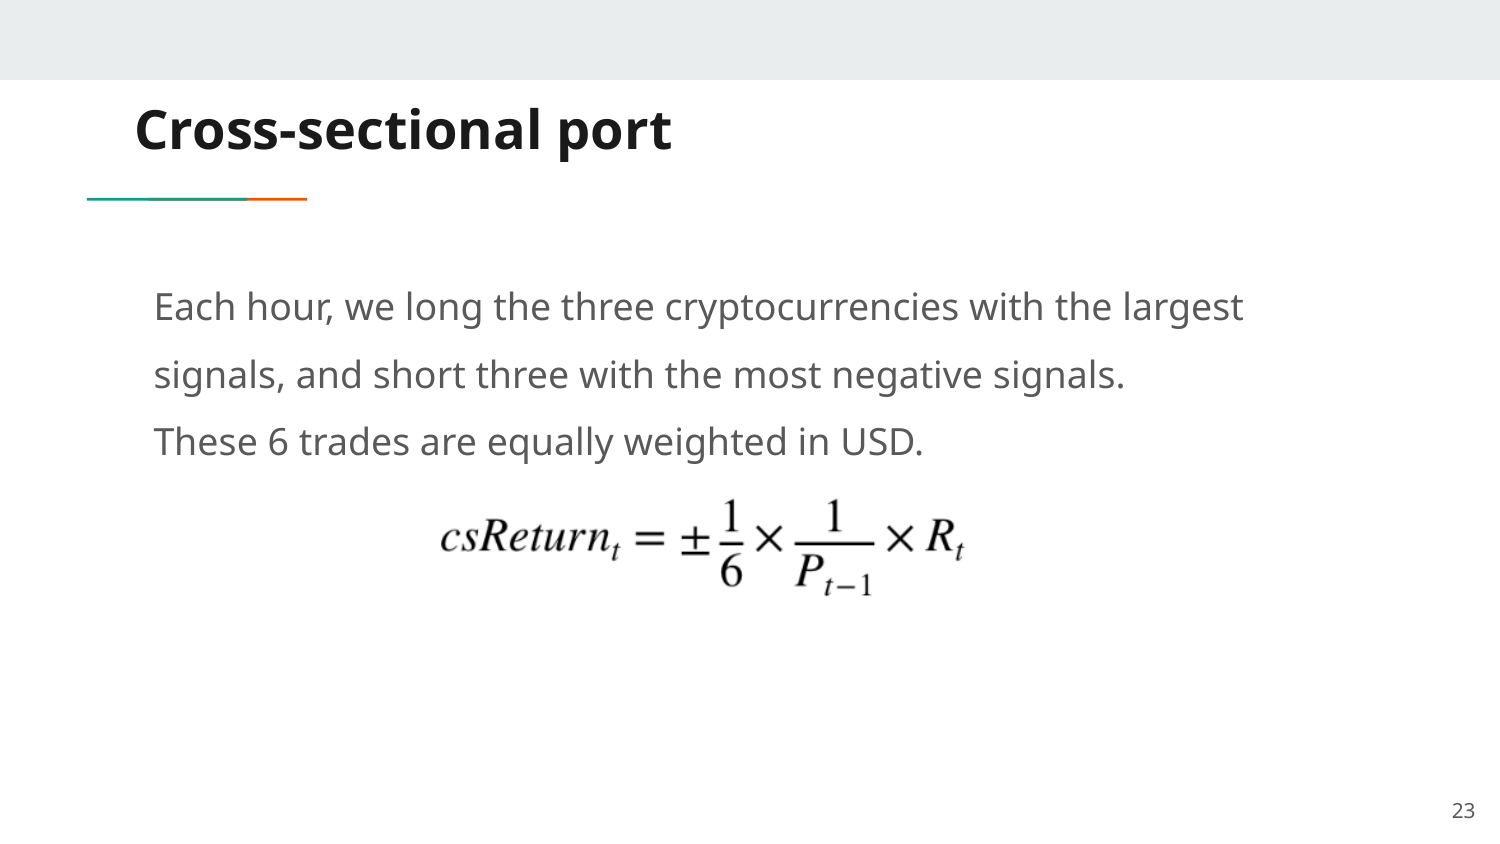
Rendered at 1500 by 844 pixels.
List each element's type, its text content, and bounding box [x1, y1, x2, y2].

slide_number 23 [1400, 779, 1491, 844]
title Cross-sectional port [119, 80, 1381, 169]
picture [417, 485, 1004, 611]
text_box Each hour, we long the three cryptocurrencies with the largest signals, and short three with the most negative signals. These 6 trades are equally weighted in USD. [138, 245, 1400, 720]
